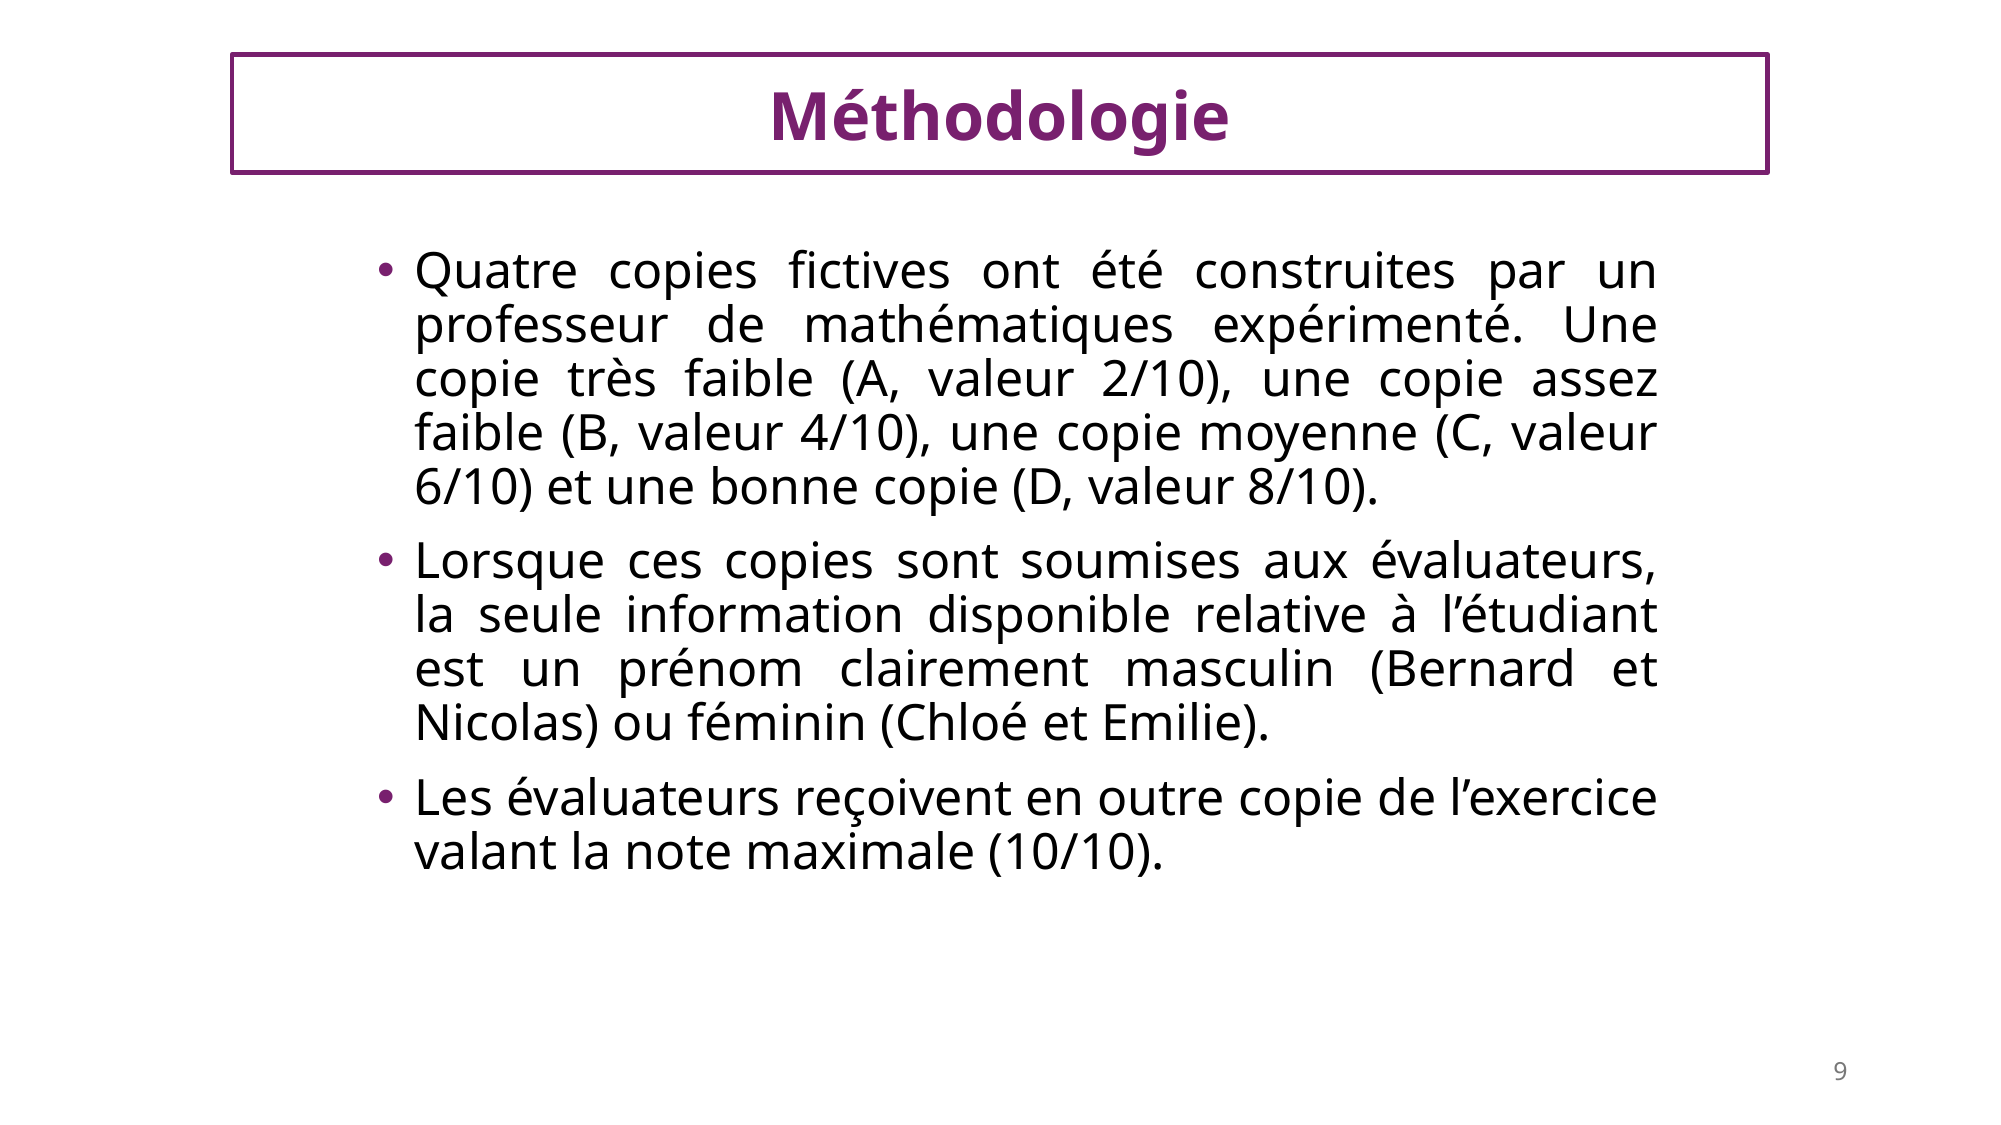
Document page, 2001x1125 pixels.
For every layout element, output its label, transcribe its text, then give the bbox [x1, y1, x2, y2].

list Quatre copies fictives ont été construites par un professeur de mathématiques expérimenté. Une copie très faible (A, valeur 2/10), une copie assez faible (B, valeur 4/10), une copie moyenne (C, valeur 6/10) et une bonne copie (D, valeur 8/10). Lorsque ces copies sont soumises aux évaluateurs, la seule information disponible relative à l’étudiant est un prénom clairement masculin (Bernard et Nicolas) ou féminin (Chloé et Emilie). Les évaluateurs reçoivent en outre copie de l’exercice valant la note maximale (10/10). [362, 237, 1675, 1025]
text_box Méthodologie [232, 54, 1768, 173]
slide_number 9 [1412, 1042, 1863, 1103]
